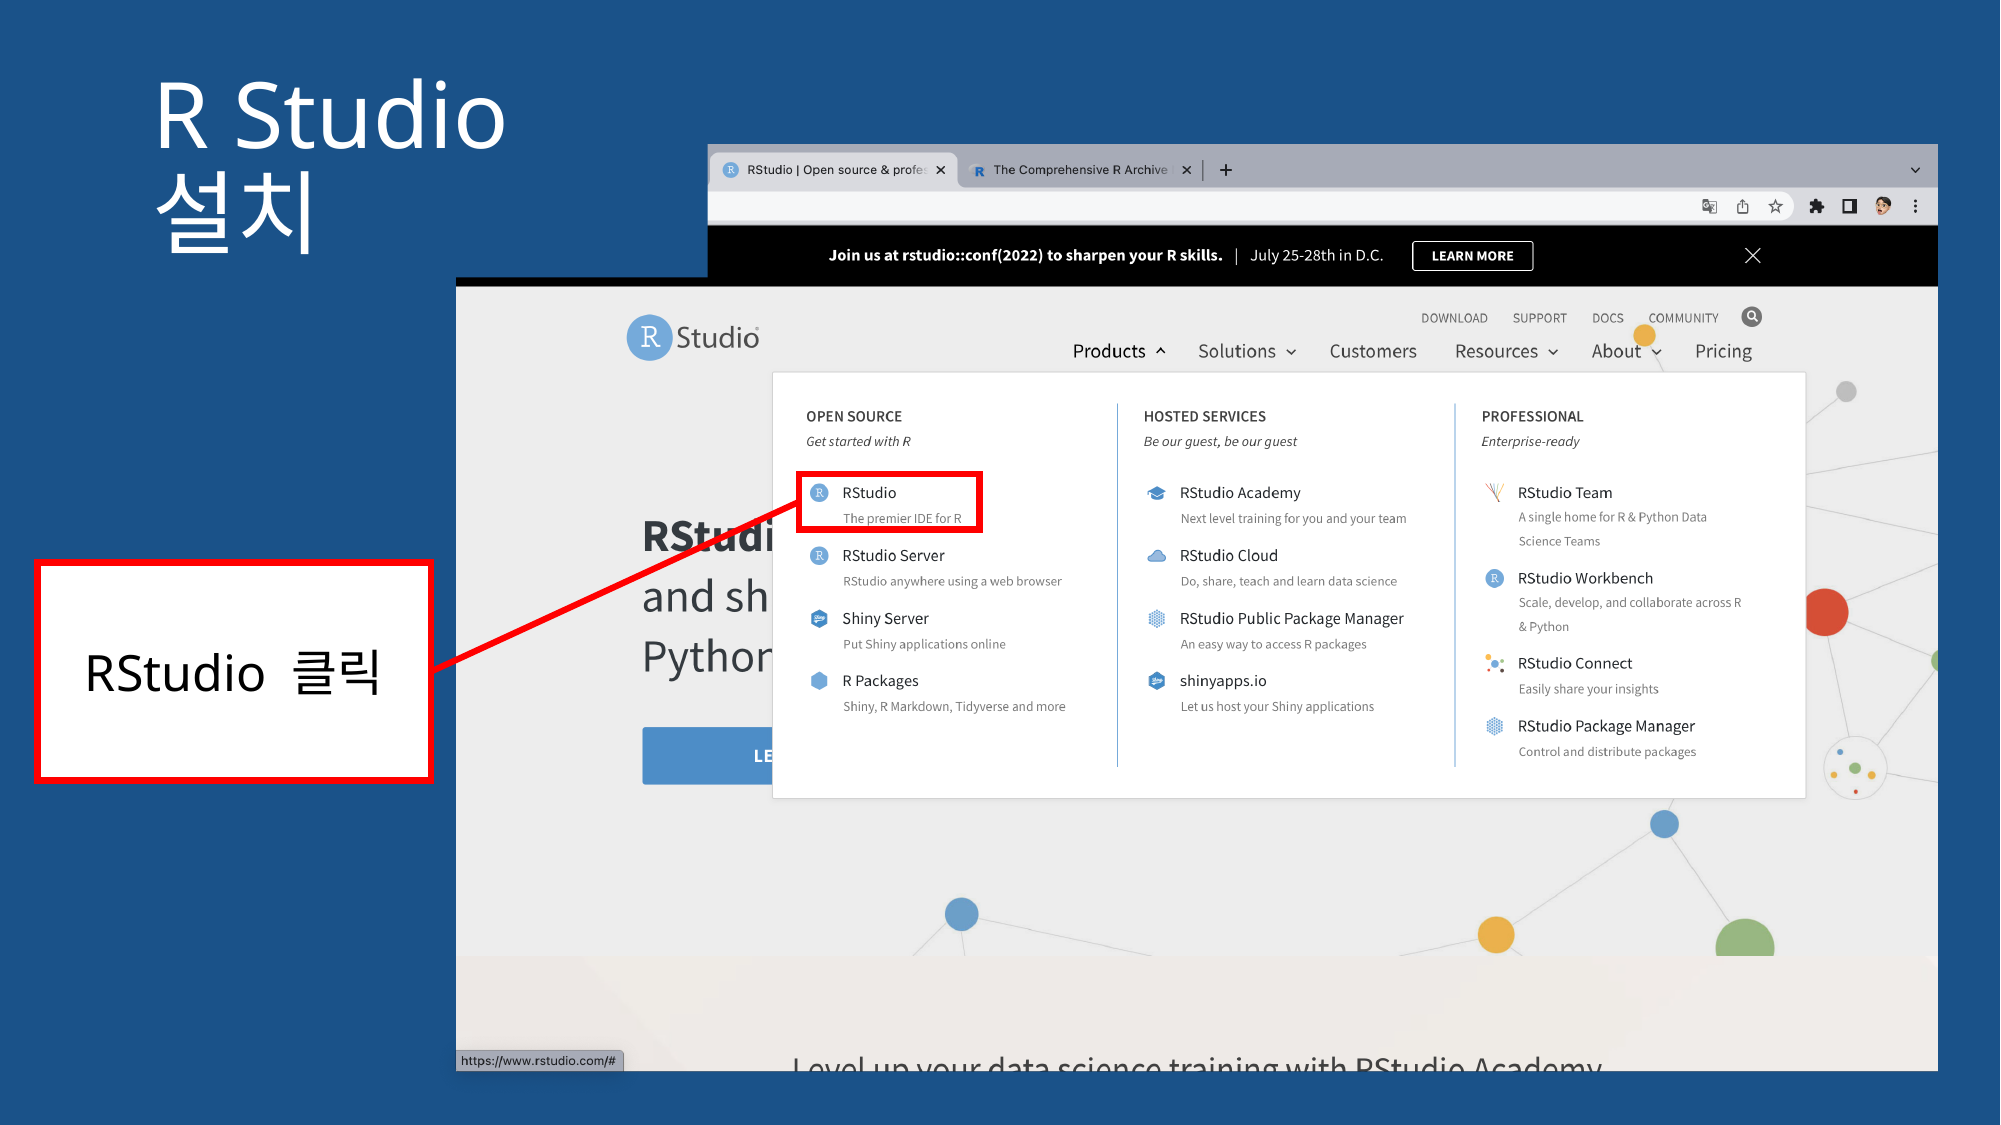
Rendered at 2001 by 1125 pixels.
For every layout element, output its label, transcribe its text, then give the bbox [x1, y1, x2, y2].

picture [431, 144, 1938, 1100]
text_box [431, 501, 800, 672]
text_box RStudio 클릭 [36, 561, 431, 781]
title R Studio 설치 [137, 59, 708, 278]
